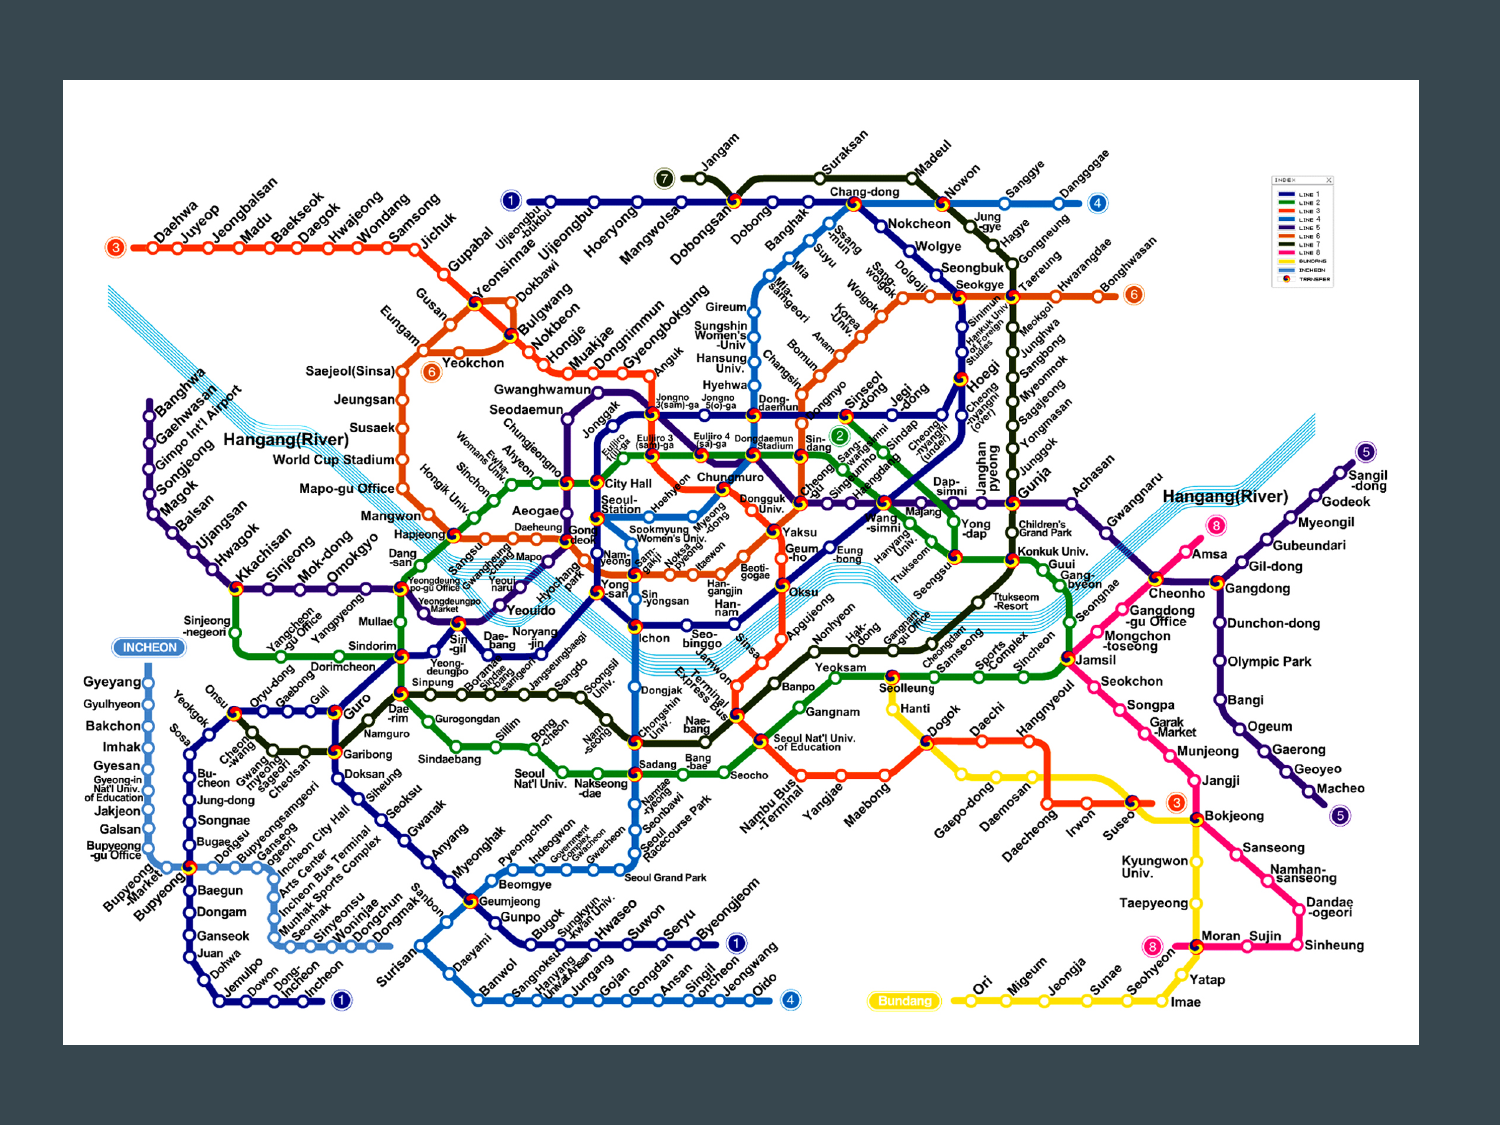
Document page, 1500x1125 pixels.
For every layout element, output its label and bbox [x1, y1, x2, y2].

picture [62, 80, 1419, 1045]
